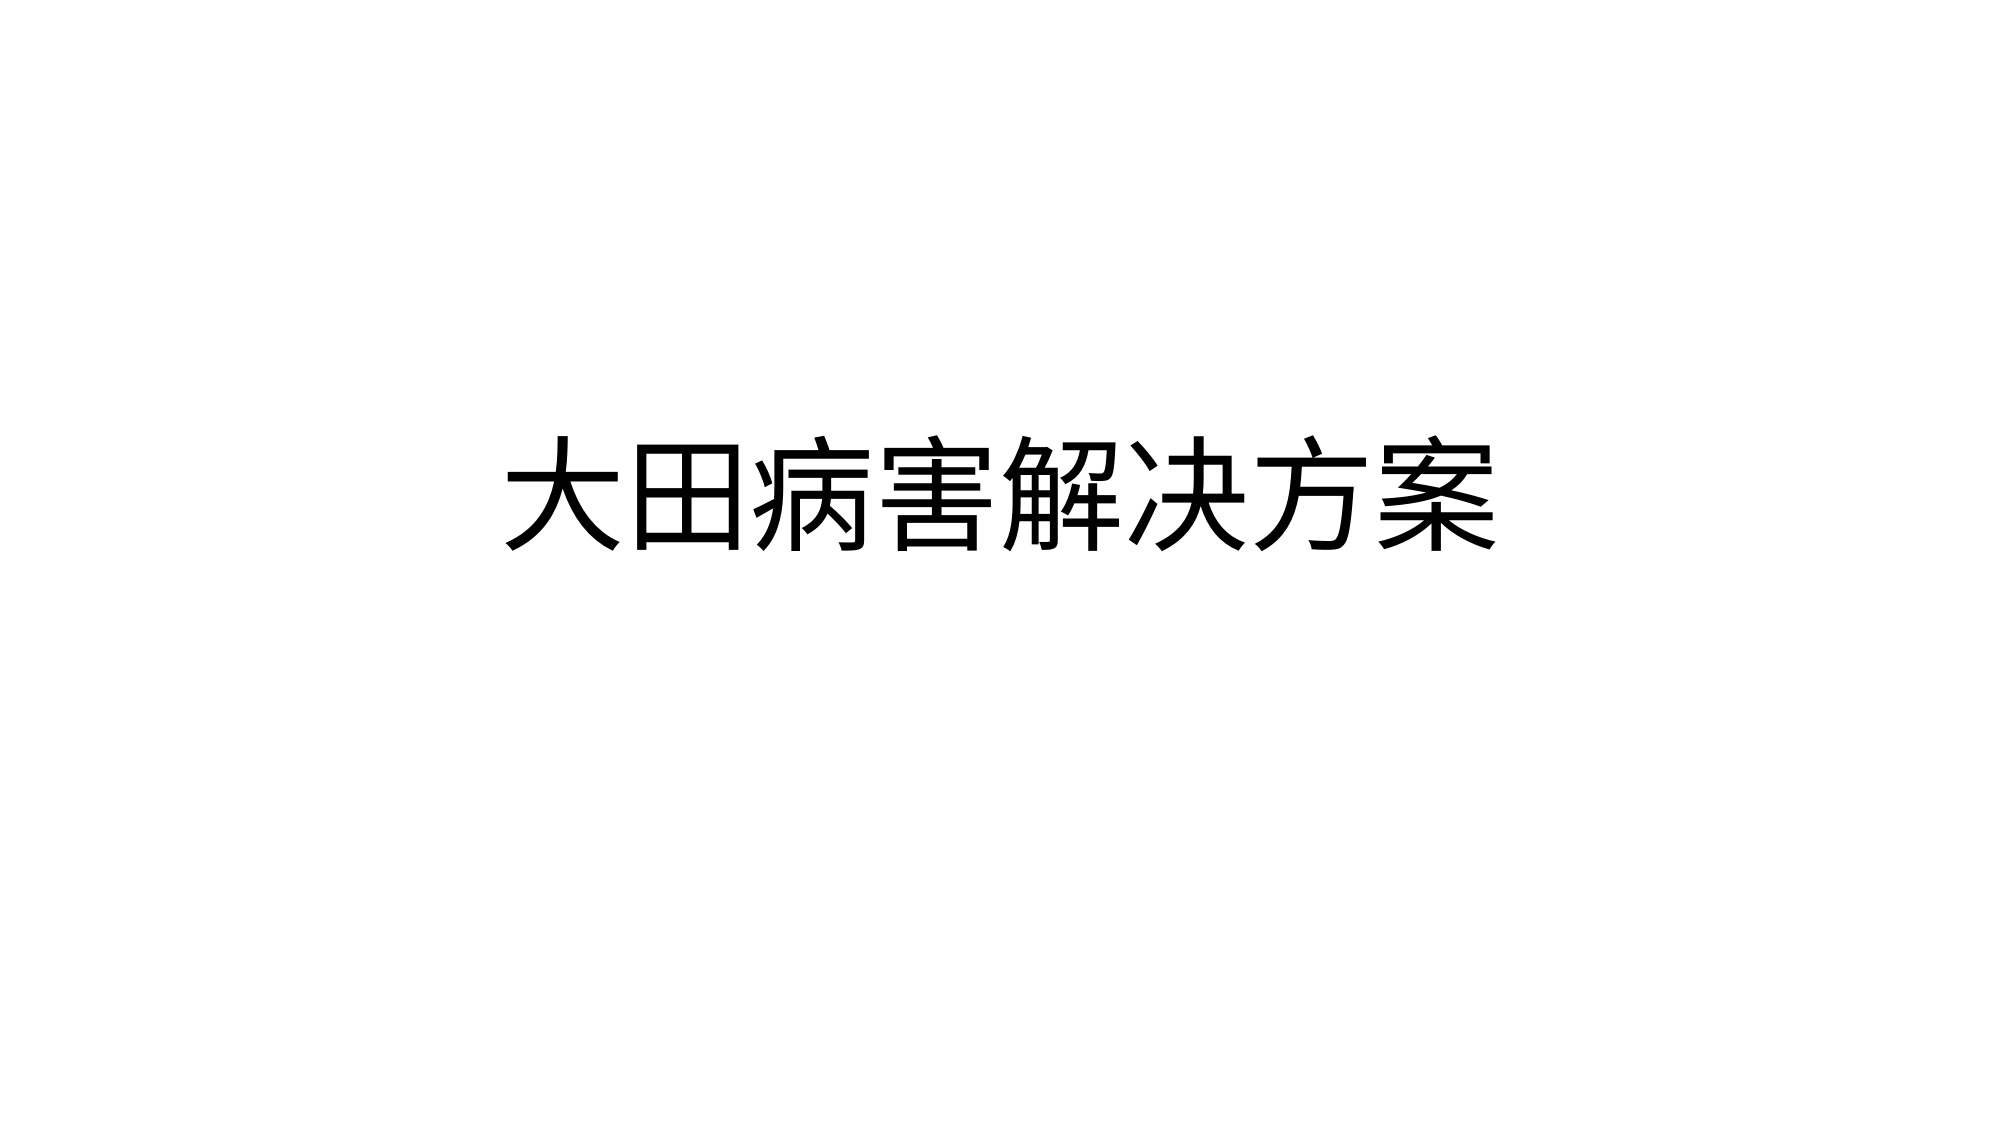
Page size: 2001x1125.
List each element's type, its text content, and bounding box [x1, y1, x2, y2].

title 大田病害解决方案 [249, 184, 1750, 576]
